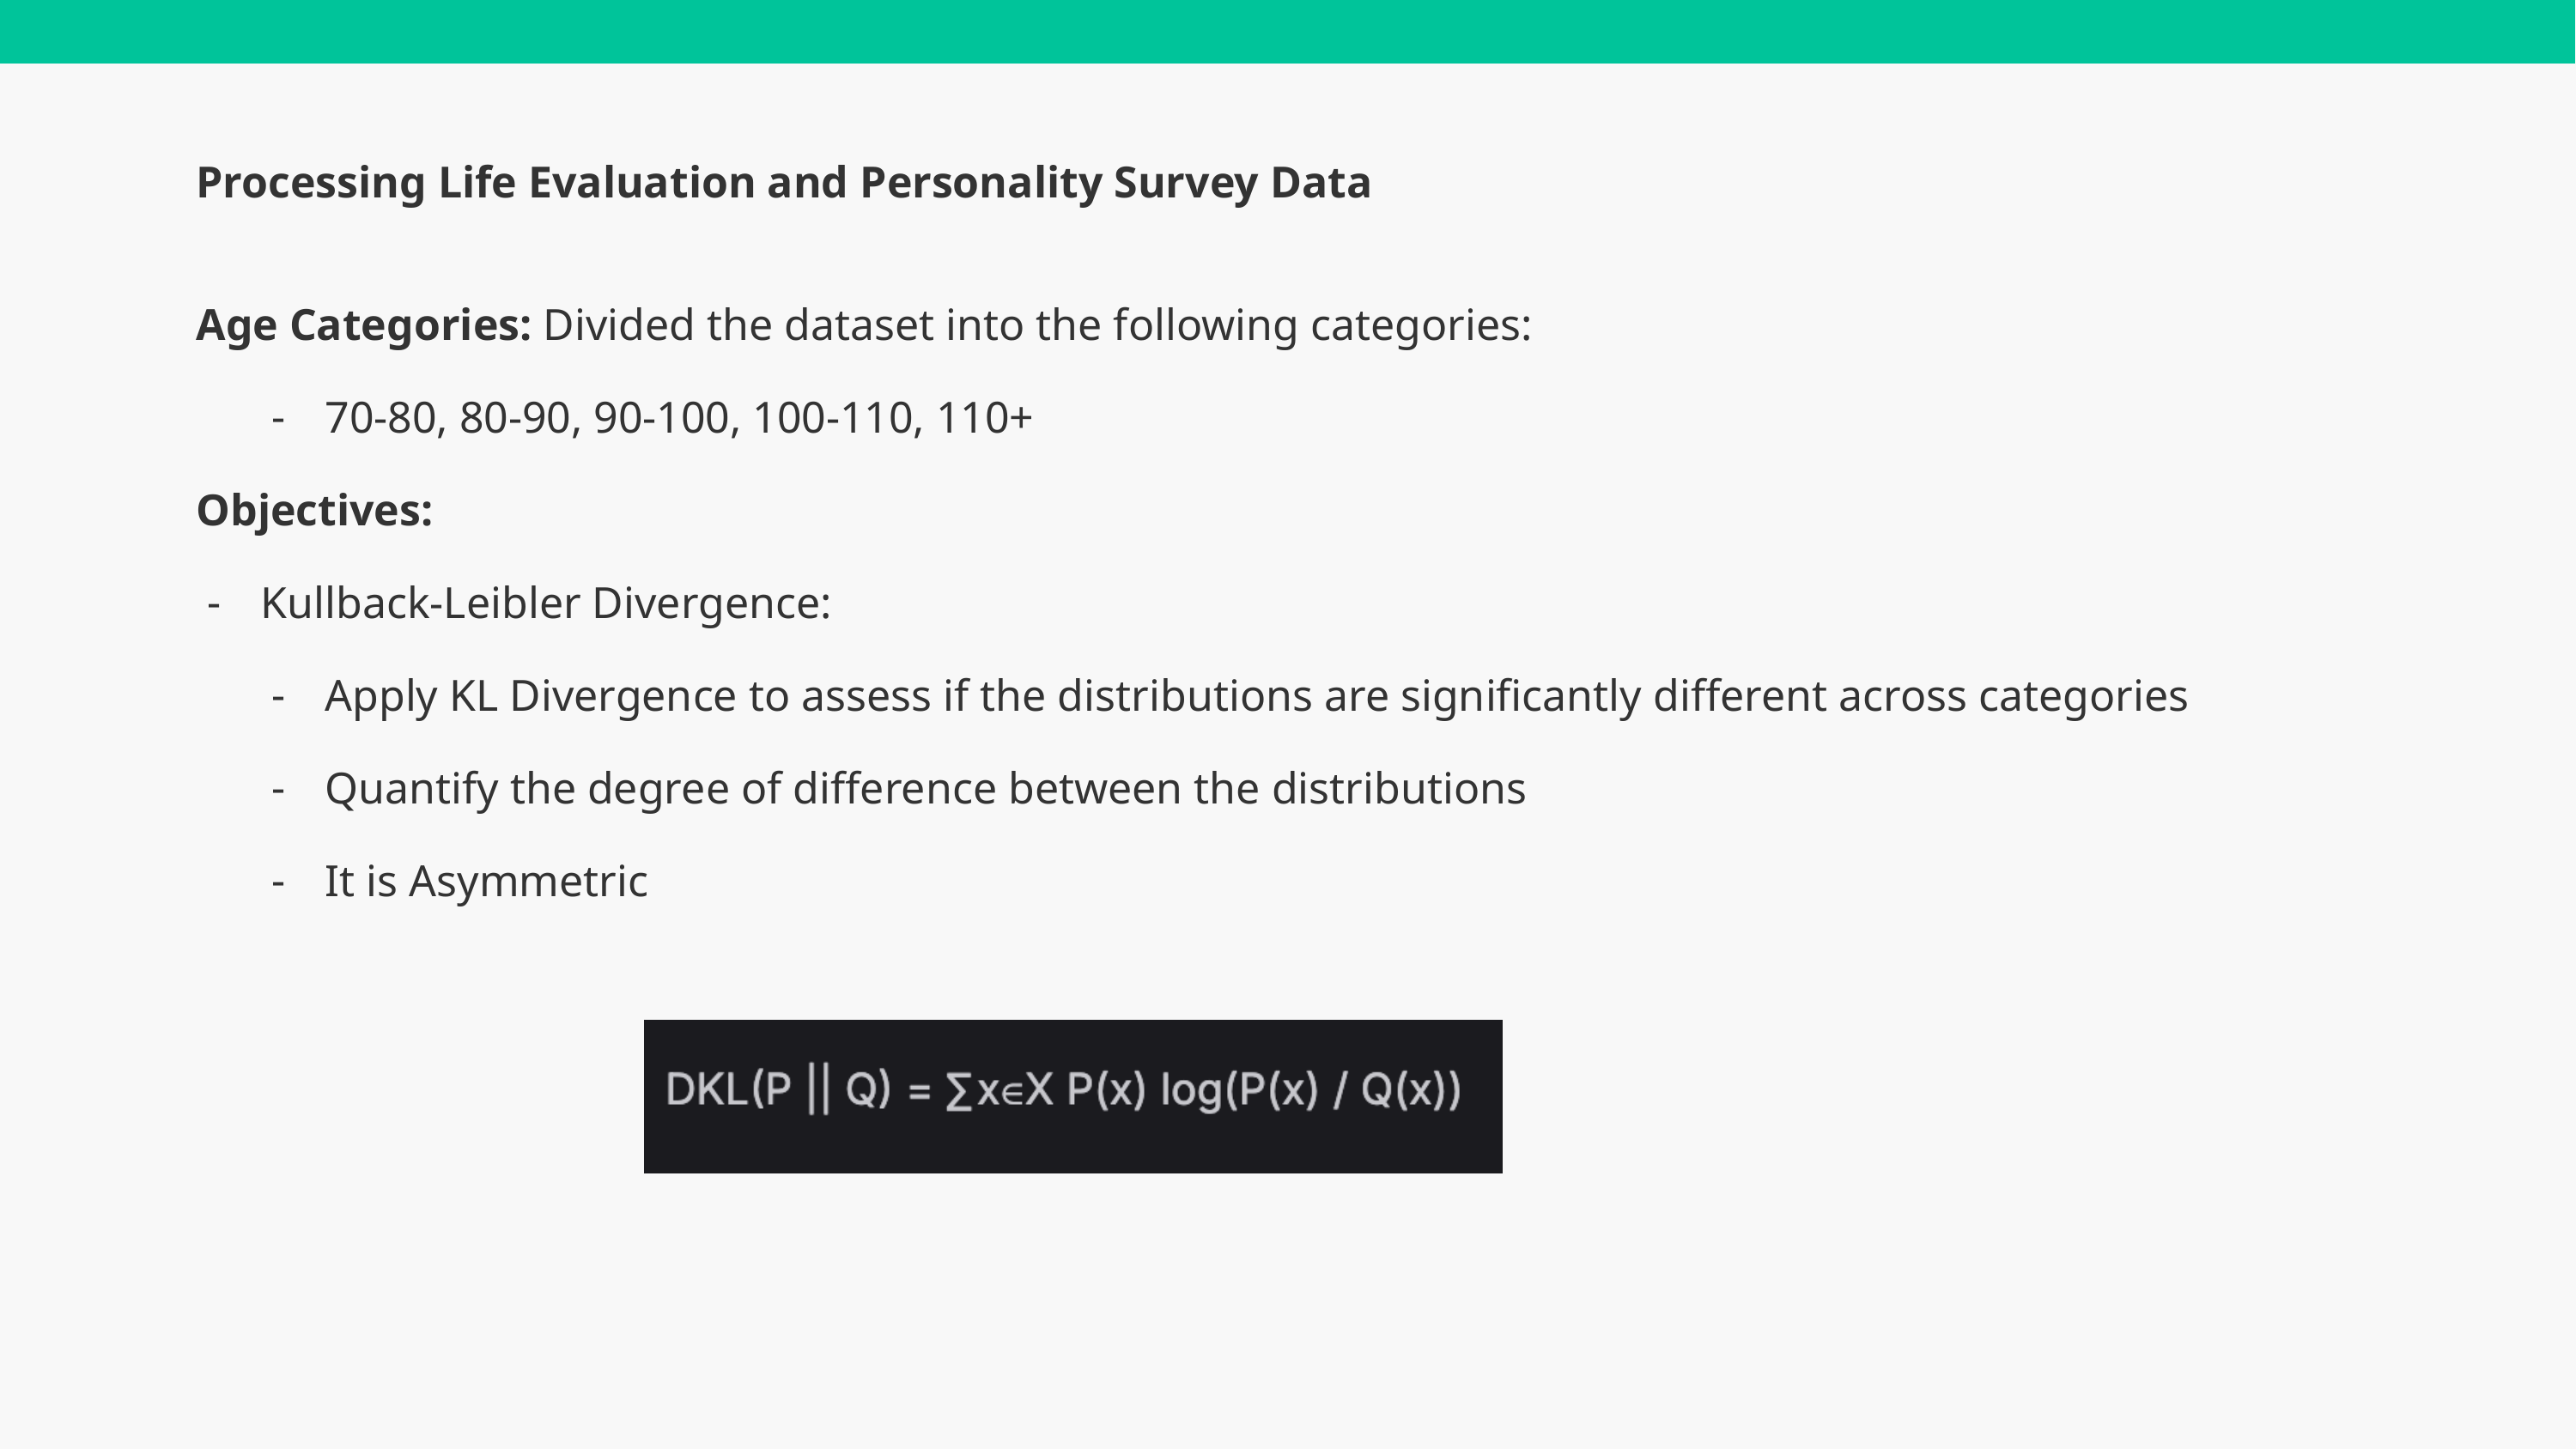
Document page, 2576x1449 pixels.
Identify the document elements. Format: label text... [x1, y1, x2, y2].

text_box Age Categories: Divided the dataset into the following categories: 70-80, 80-90, 90-100, 100-110, 110+ Objectives: Kullback-Leibler Divergence: Apply KL Divergence to assess if the distributions are significantly different across categories Quantify the degree of difference between the distributions It is Asymmetric [196, 256, 2371, 1184]
picture [643, 1020, 1504, 1173]
text_box [0, 0, 2575, 64]
text_box Processing Life Evaluation and Personality Survey Data [196, 144, 1935, 207]
